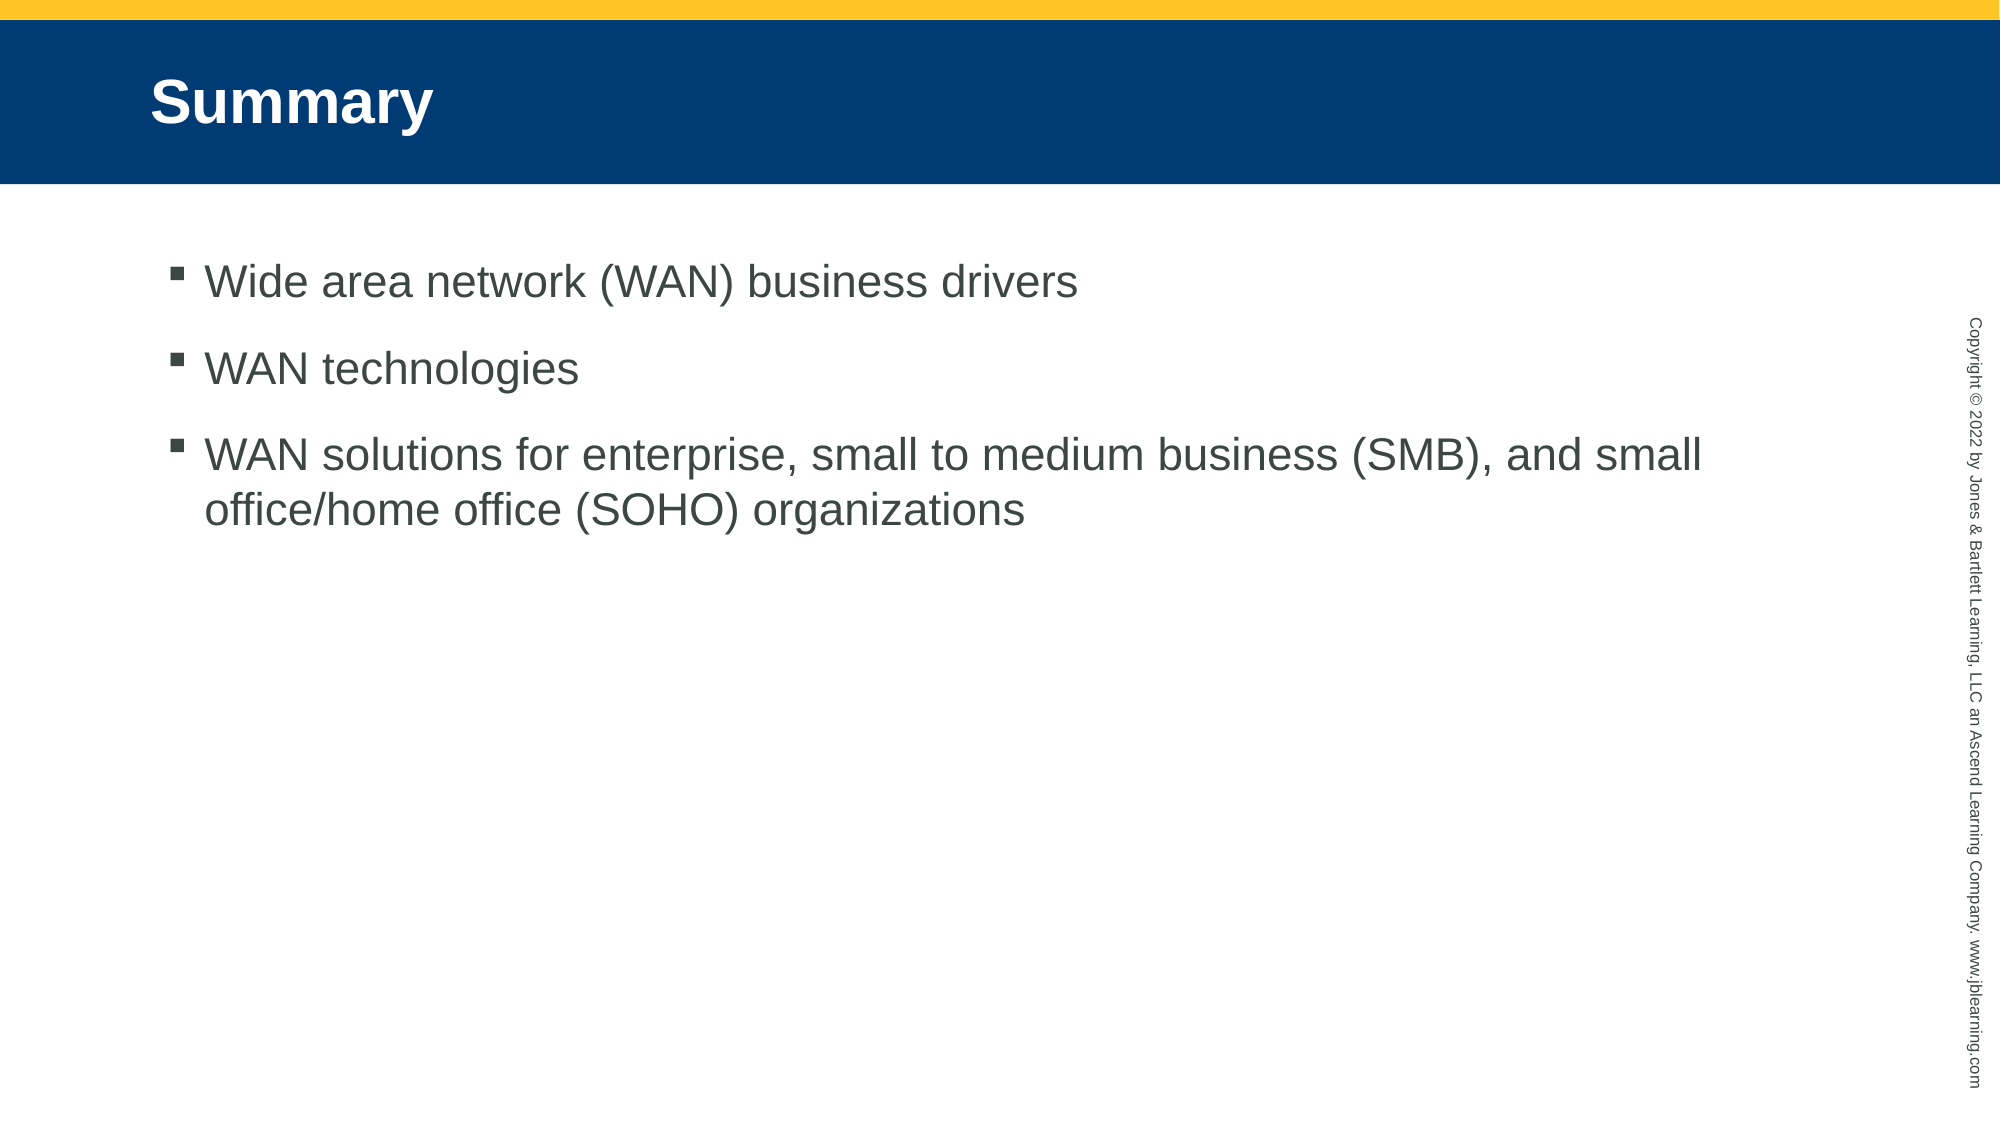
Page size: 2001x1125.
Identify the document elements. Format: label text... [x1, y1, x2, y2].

list Wide area network (WAN) business drivers WAN technologies WAN solutions for enterprise, small to medium business (SMB), and small office/home office (SOHO) organizations [151, 244, 1840, 1016]
title Summary [0, 19, 2000, 185]
